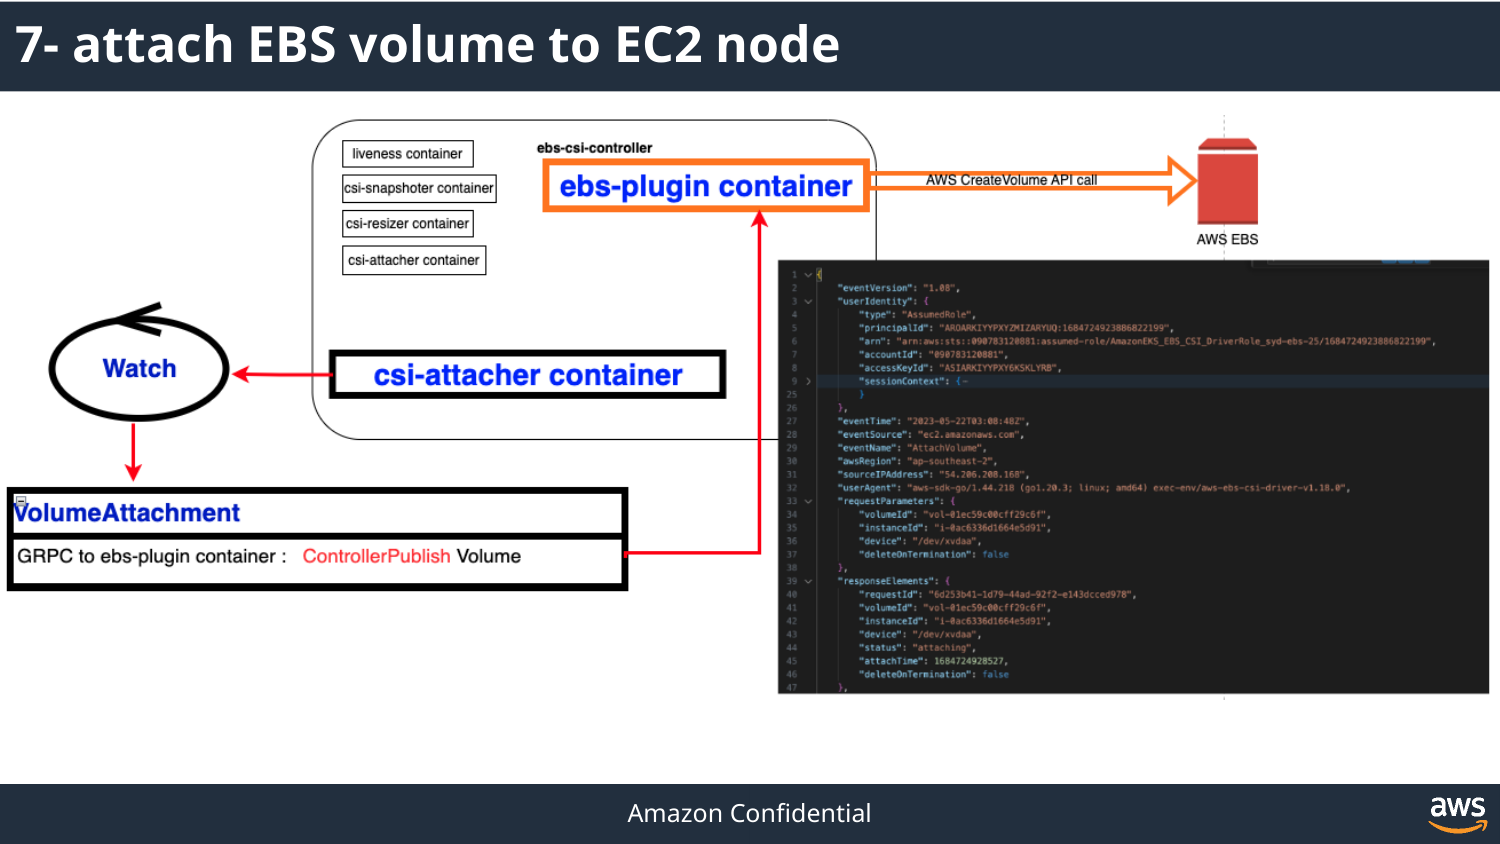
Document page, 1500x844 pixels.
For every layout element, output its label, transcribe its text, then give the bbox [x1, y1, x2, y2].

picture [0, 115, 1495, 700]
picture [0, 784, 1500, 844]
title 7- attach EBS volume to EC2 node [0, 1, 1500, 92]
